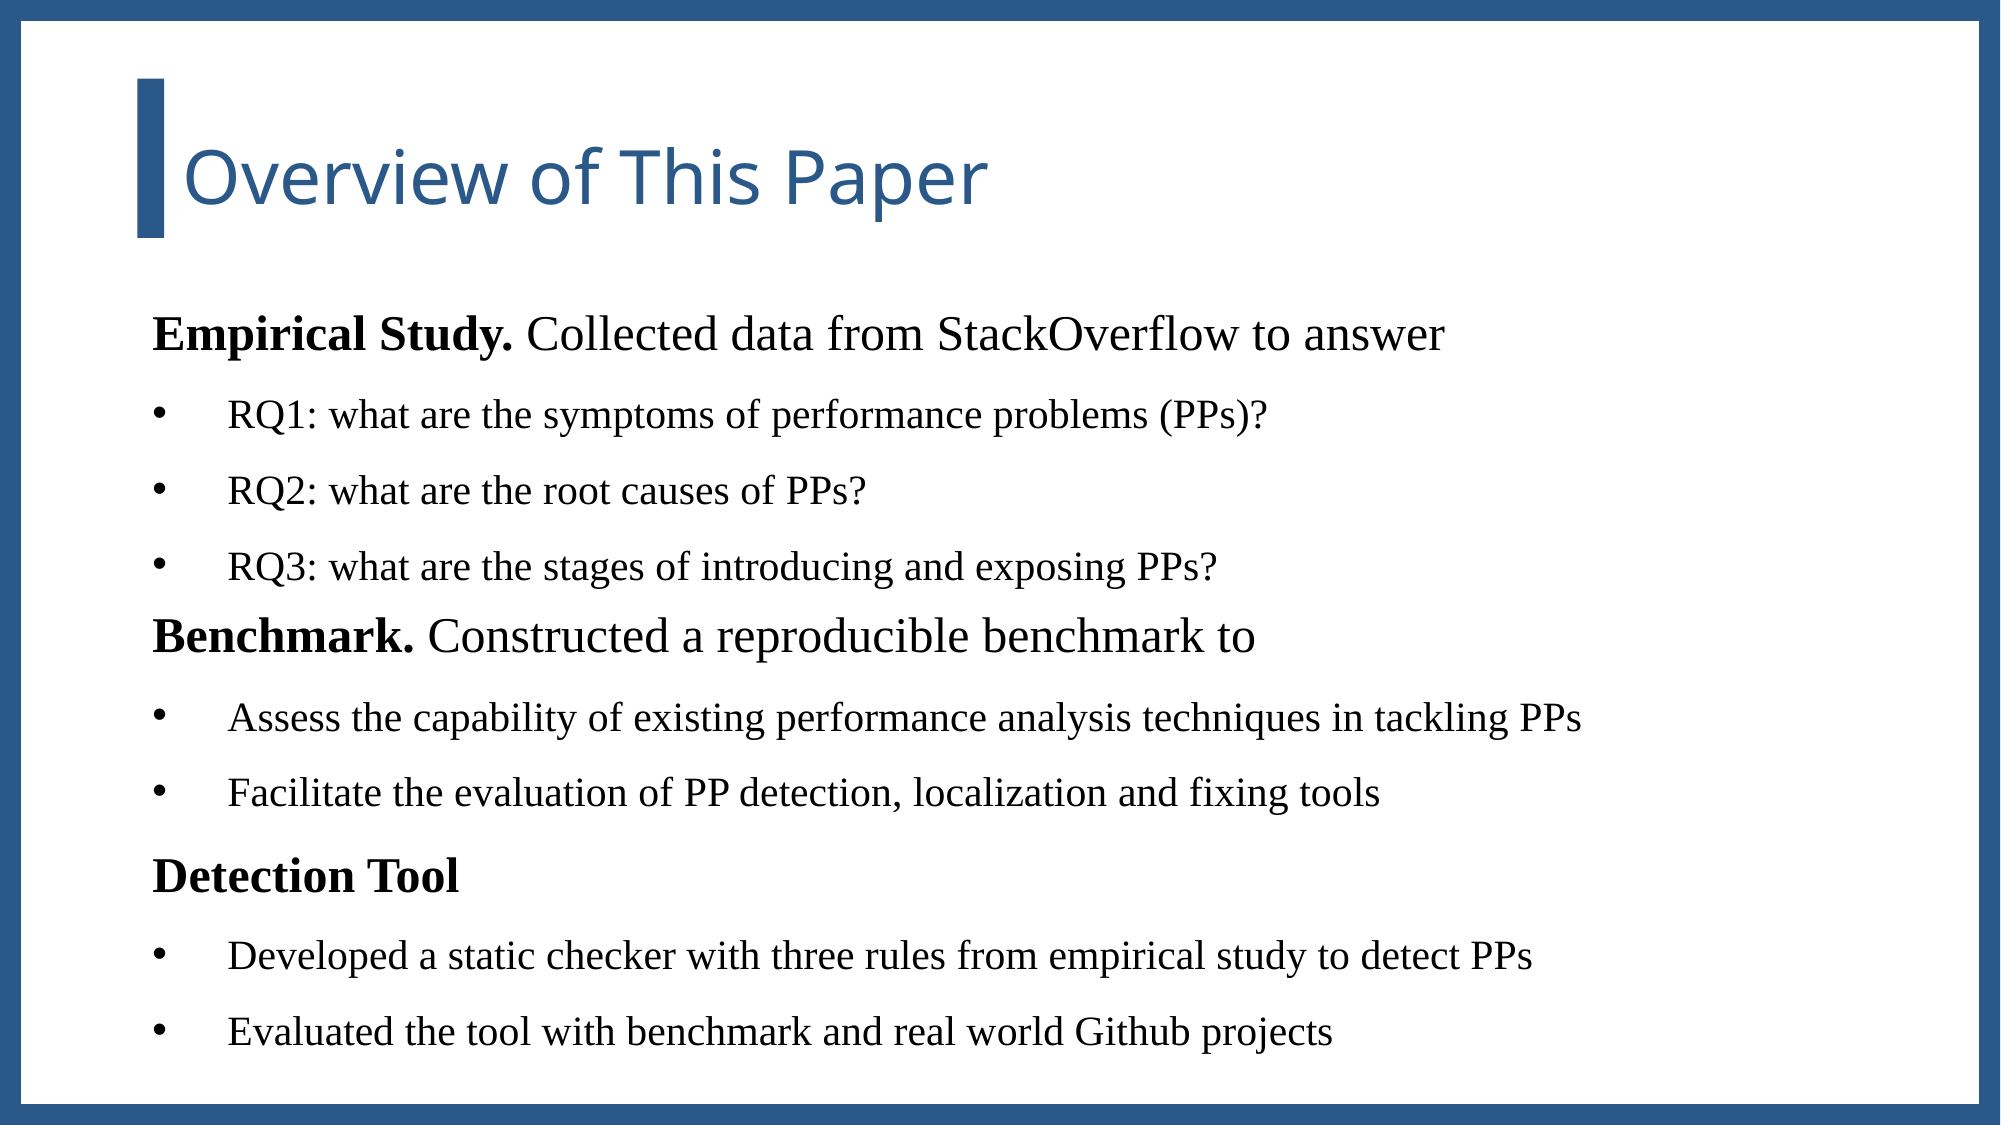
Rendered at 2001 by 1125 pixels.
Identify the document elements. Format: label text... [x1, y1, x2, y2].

list Empirical Study. Collected data from StackOverflow to answer RQ1: ﻿what are the symptoms of performance problems (PPs)? RQ2: ﻿what are the root causes of PPs? RQ3: ﻿what are the stages of introducing and exposing PPs? Benchmark. Constructed a reproducible benchmark to ﻿Assess the capability of existing performance analysis techniques in tackling PPs Facilitate the evaluation of PP detection, localization and fixing tools Detection Tool Developed a static checker with three rules from empirical study to detect PPs Evaluated the tool with benchmark and real world Github projects [137, 299, 1919, 1087]
title Overview of This Paper [167, 68, 1866, 292]
